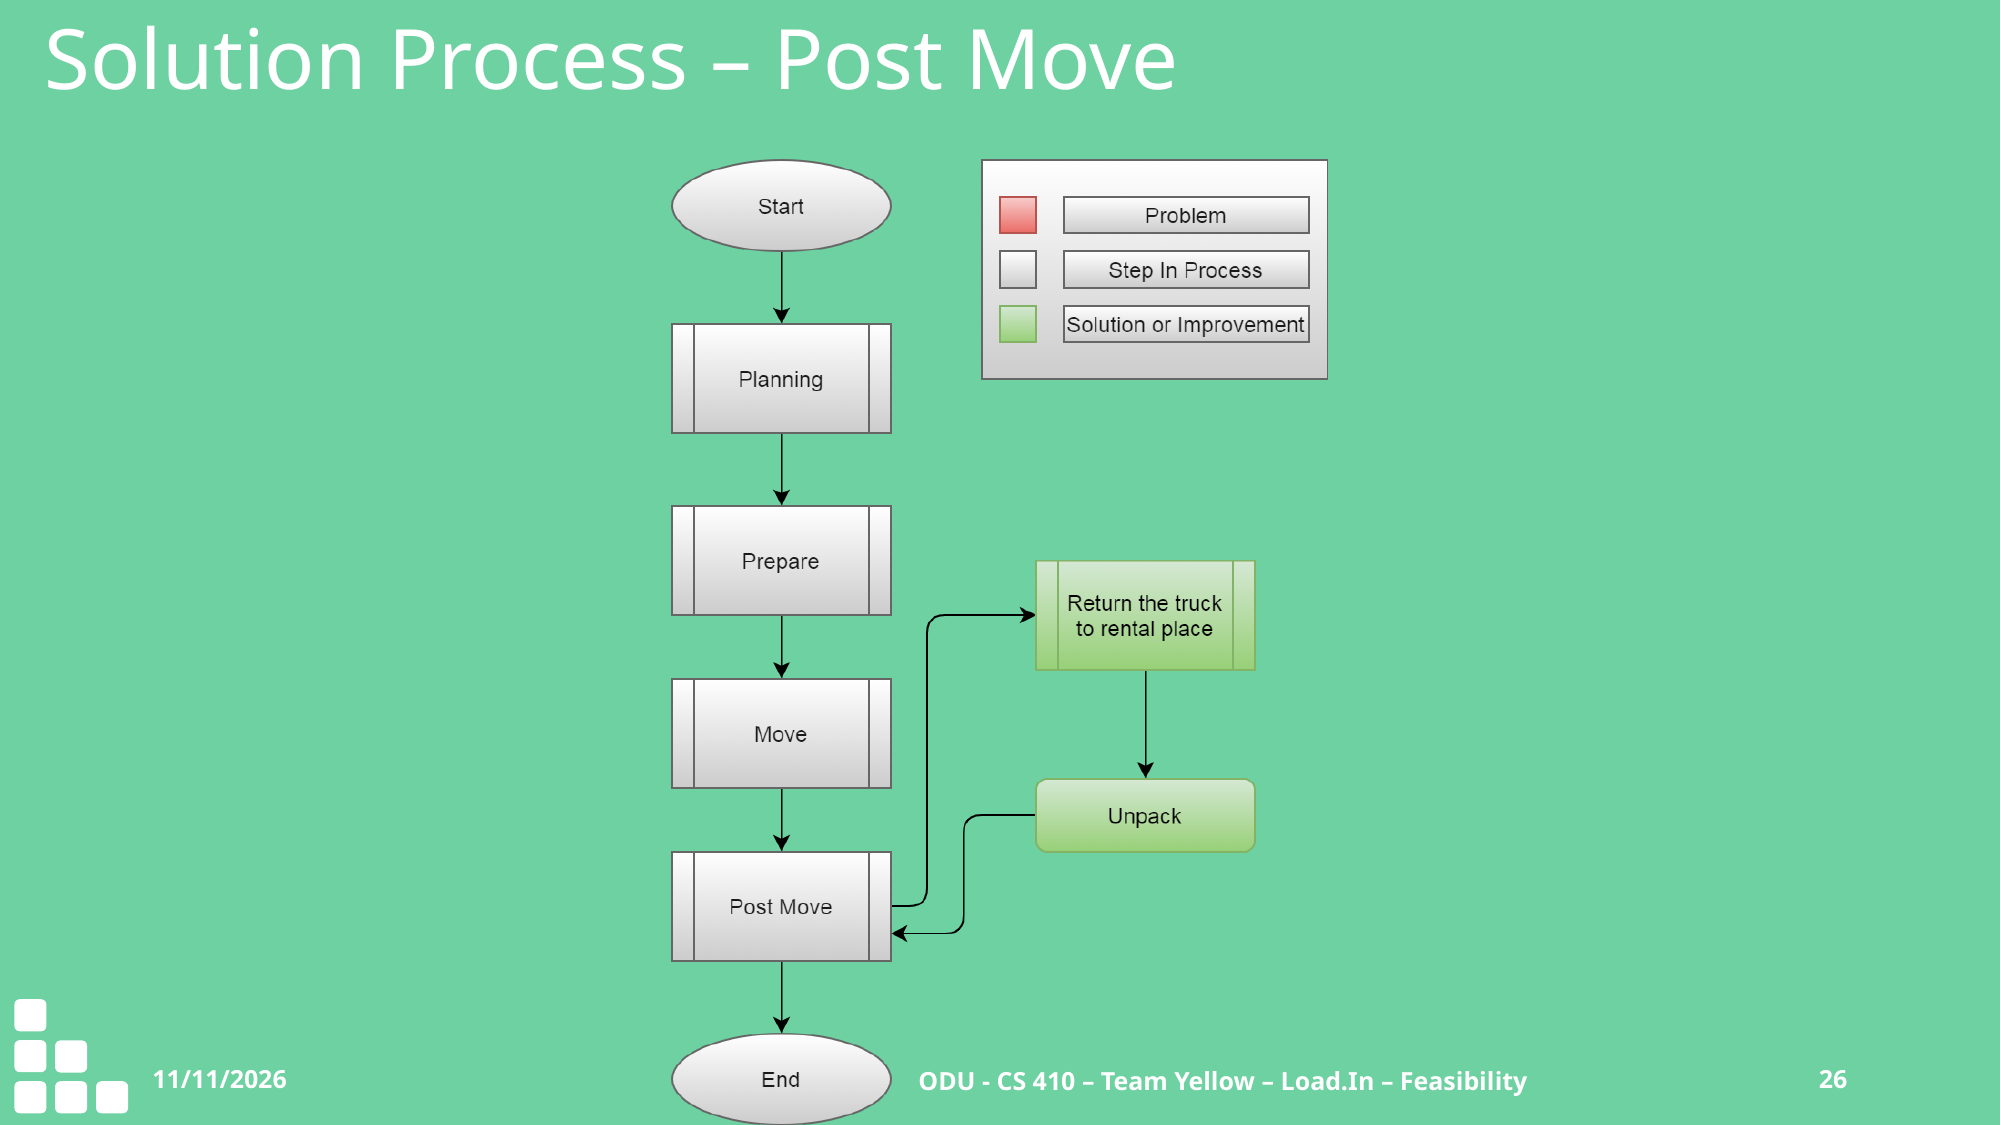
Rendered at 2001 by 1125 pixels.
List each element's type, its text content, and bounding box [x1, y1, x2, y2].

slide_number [137, 1035, 588, 1125]
text_box Solution Process – Post Move [30, 0, 1340, 114]
footer ODU - CS 410 – Team Yellow – Load.In – Feasibility [1329, 1035, 1565, 1125]
slide_number 26 [1565, 1035, 1863, 1125]
picture [671, 159, 1329, 1125]
